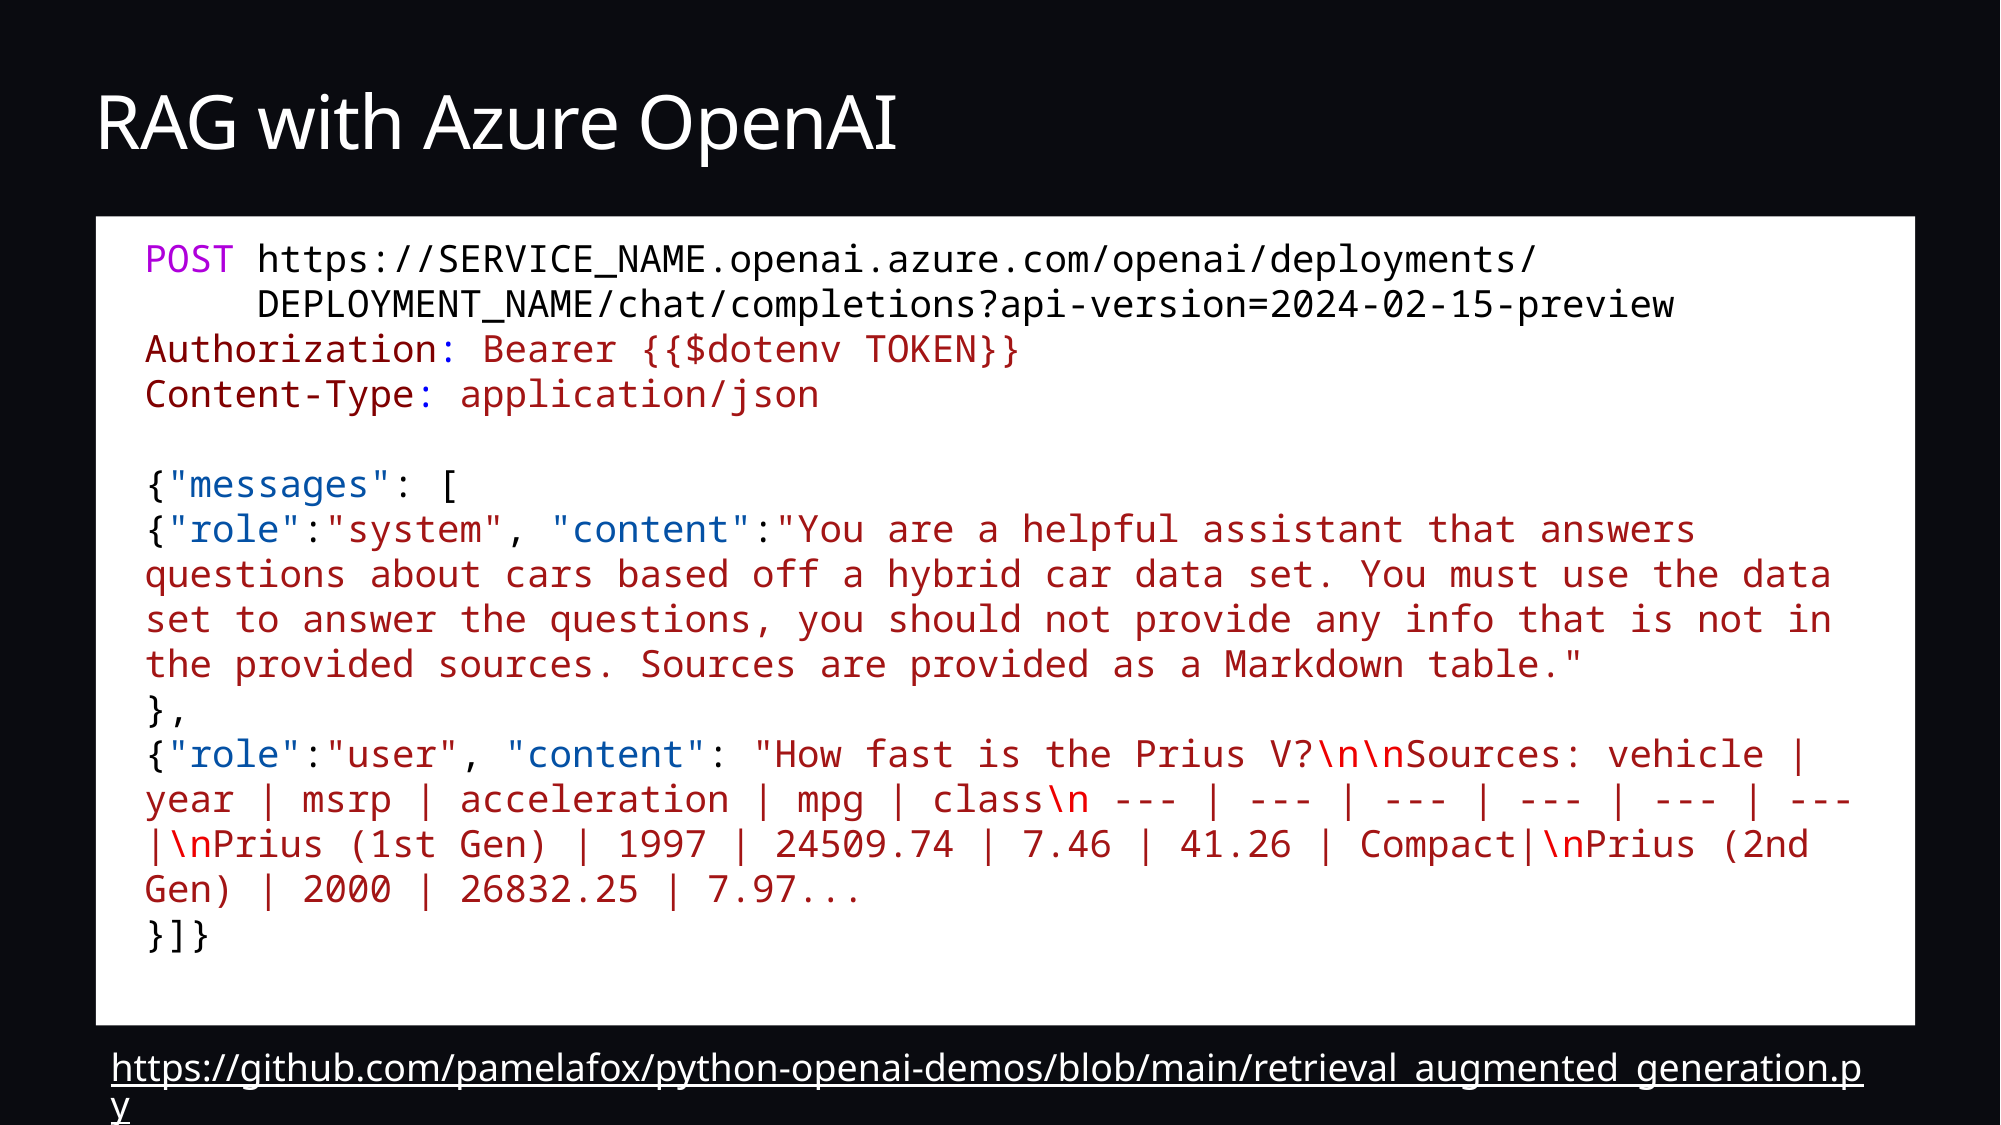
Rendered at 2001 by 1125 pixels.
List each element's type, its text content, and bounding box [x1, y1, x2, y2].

text_box https://github.com/pamelafox/python-openai-demos/blob/main/retrieval_augmented_generation.py [95, 1036, 1890, 1102]
text_box POST https://SERVICE_NAME.openai.azure.com/openai/deployments/ DEPLOYMENT_NAME/chat/completions?api-version=2024-02-15-preview Authorization: Bearer {{$dotenv TOKEN}} Content-Type: application/json {"messages": [ {"role":"system", "content":"You are a helpful assistant that answers questions about cars based off a hybrid car data set. You must use the data set to answer the questions, you should not provide any info that is not in the provided sources. Sources are provided as a Markdown table." }, {"role":"user", "content": "How fast is the Prius V?\n\nSources: vehicle | year | msrp | acceleration | mpg | class\n --- | --- | --- | --- | --- | --- |\nPrius (1st Gen) | 1997 | 24509.74 | 7.46 | 41.26 | Compact|\nPrius (2nd Gen) | 2000 | 26832.25 | 7.97... }]} [129, 227, 1904, 962]
title RAG with Azure OpenAI [94, 75, 1903, 166]
text_box [95, 216, 1916, 1026]
